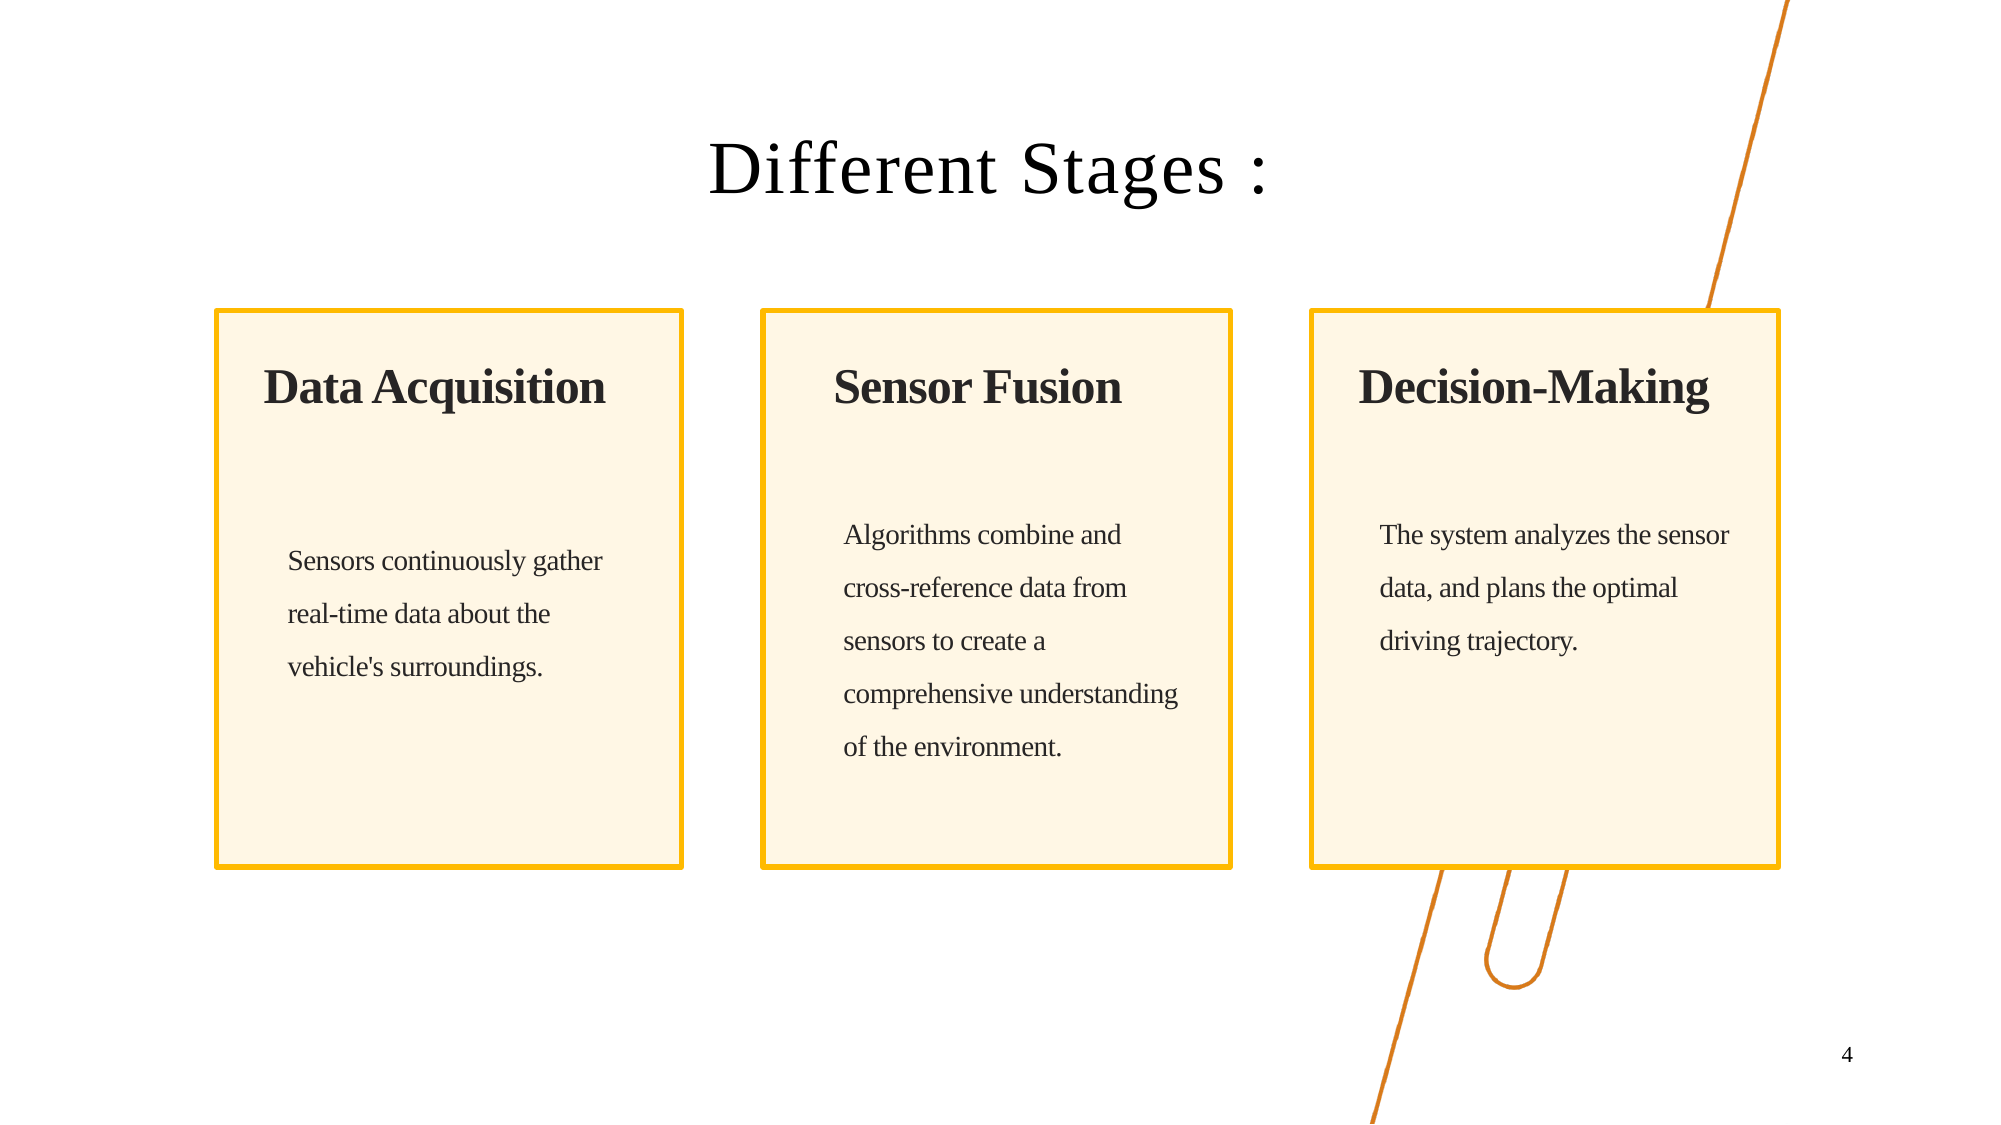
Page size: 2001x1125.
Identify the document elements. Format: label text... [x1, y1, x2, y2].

list Sensor Fusion [760, 308, 1233, 870]
list The system analyzes the sensor data, and plans the optimal driving trajectory. [1379, 489, 1732, 750]
list Sensors continuously gather real-time data about the vehicle's surroundings. [287, 515, 636, 663]
list Algorithms combine and cross-reference data from sensors to create a comprehensive understanding of the environment. [843, 489, 1187, 636]
list Data Acquisition [214, 308, 684, 870]
picture [1350, 295, 1801, 1124]
list Decision-Making [1309, 308, 1781, 870]
title Different Stages : [73, 44, 1927, 295]
picture [1350, 0, 1801, 44]
slide_number 4 [1766, 1031, 1868, 1092]
